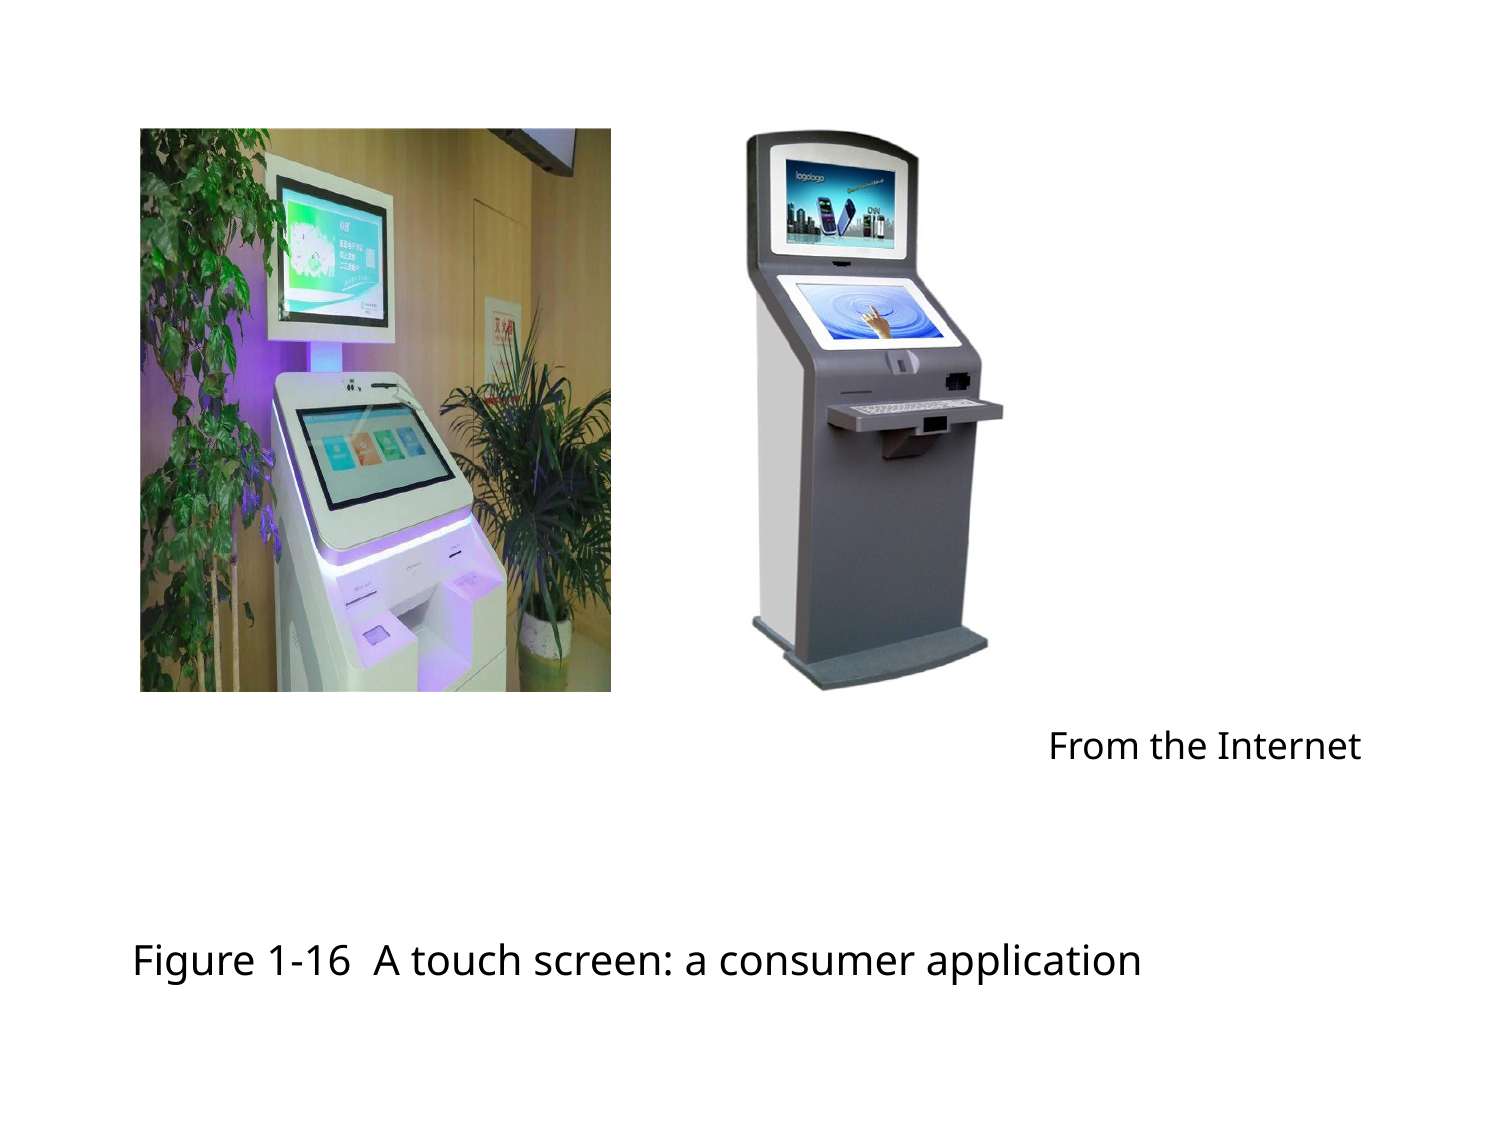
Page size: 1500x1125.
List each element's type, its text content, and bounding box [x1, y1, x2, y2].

picture [632, 128, 1104, 692]
text_box Figure 1-16 A touch screen: a consumer application [117, 902, 1272, 995]
picture [140, 128, 612, 692]
text_box From the Internet [1033, 714, 1377, 775]
